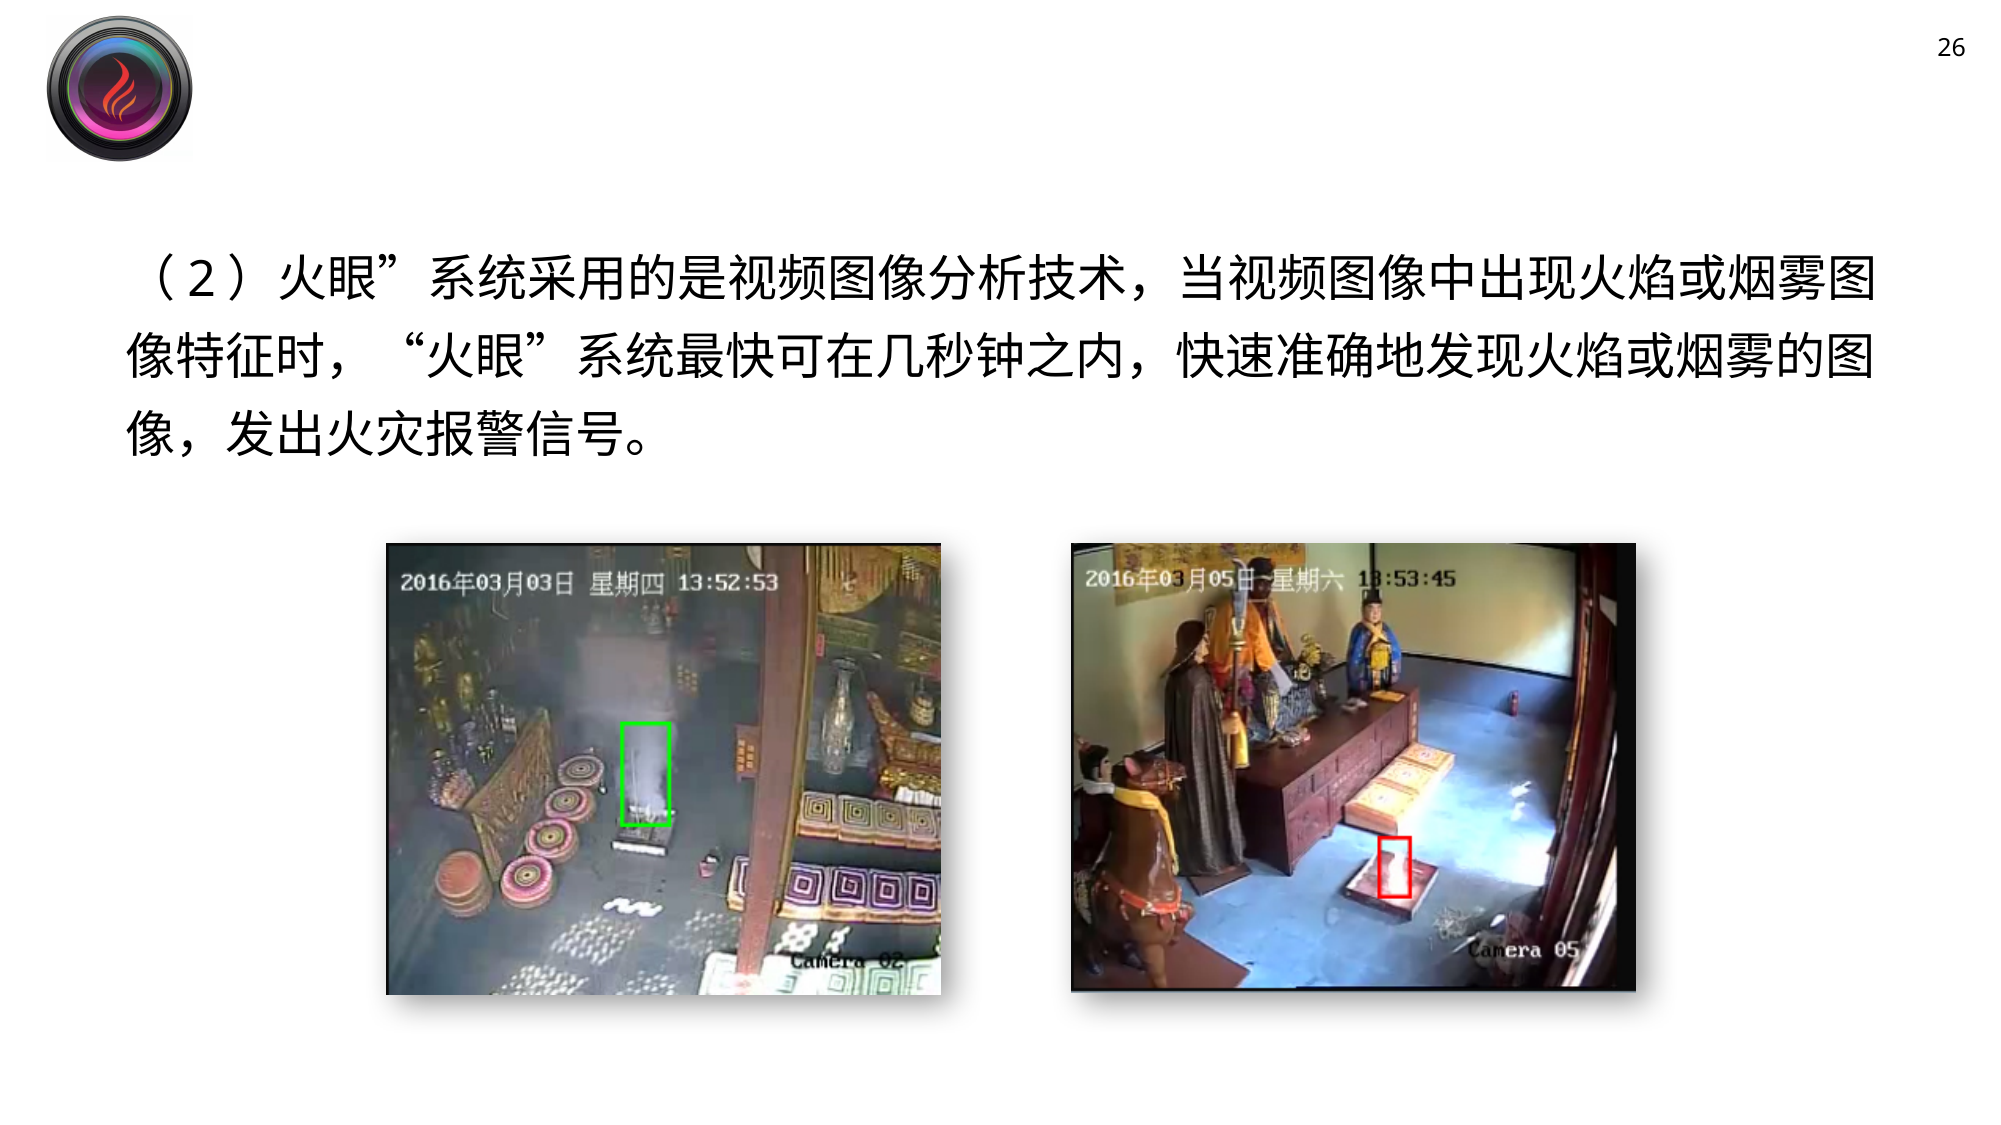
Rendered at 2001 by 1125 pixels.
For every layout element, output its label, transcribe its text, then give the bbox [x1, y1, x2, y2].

text_box 26 [1922, 15, 1989, 69]
picture [386, 543, 941, 995]
picture [45, 15, 193, 162]
text_box （2）火眼”系统采用的是视频图像分析技术，当视频图像中出现火焰或烟雾图像特征时，“火眼”系统最快可在几秒钟之内，快速准确地发现火焰或烟雾的图像，发出火灾报警信号。 [110, 221, 1920, 470]
picture [1071, 543, 1636, 993]
